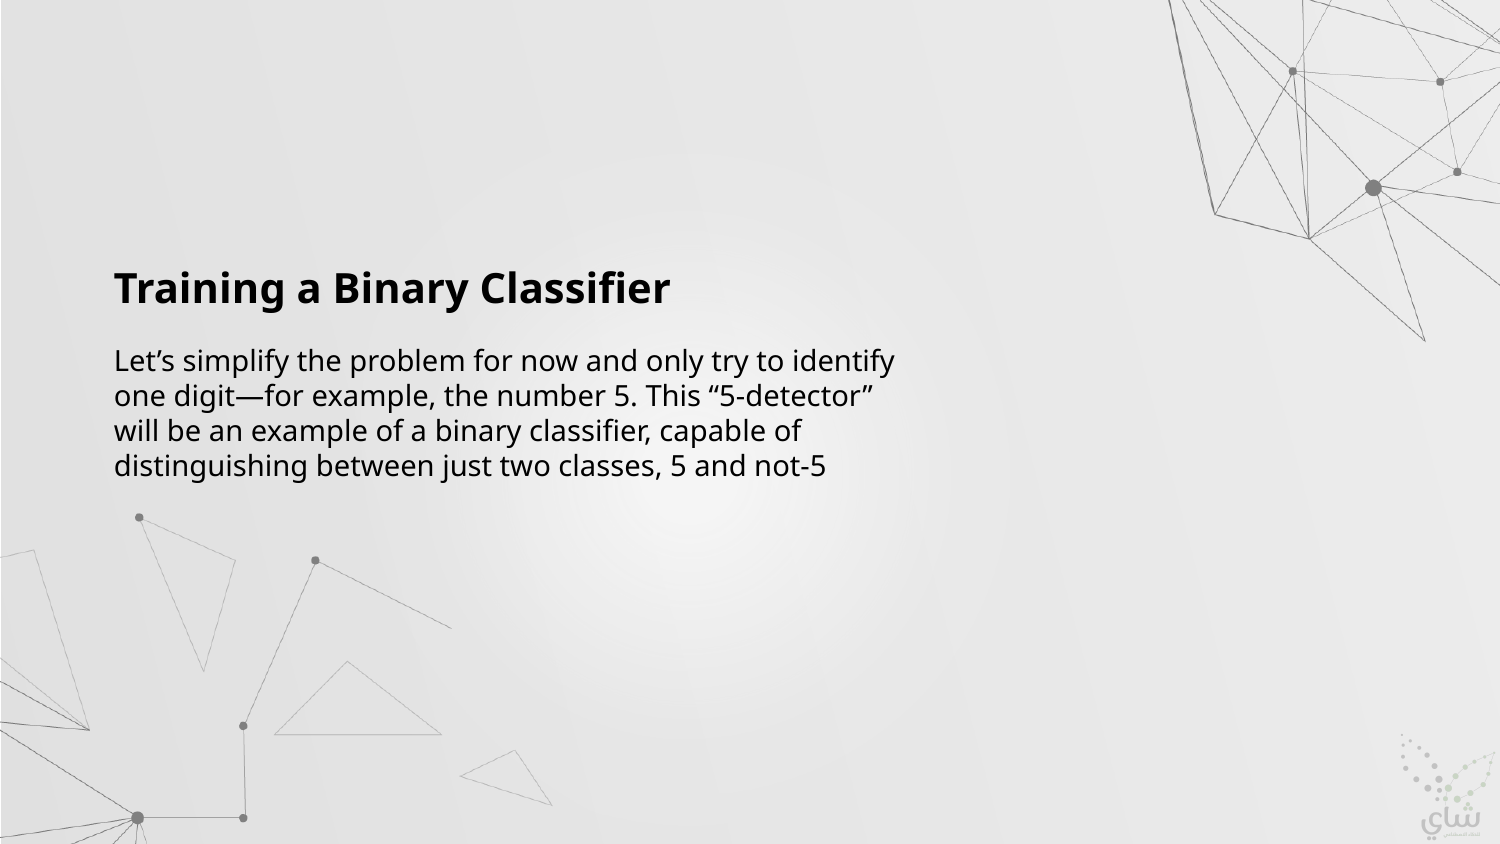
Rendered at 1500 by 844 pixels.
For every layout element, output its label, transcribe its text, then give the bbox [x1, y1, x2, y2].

text_box Training a Binary Classifier [98, 246, 702, 327]
text_box Let’s simplify the problem for now and only try to identify one digit—for example, the number 5. This “5-detector” will be an example of a binary classifier, capable of distinguishing between just two classes, 5 and not-5 [98, 327, 925, 498]
picture [0, 0, 1500, 844]
